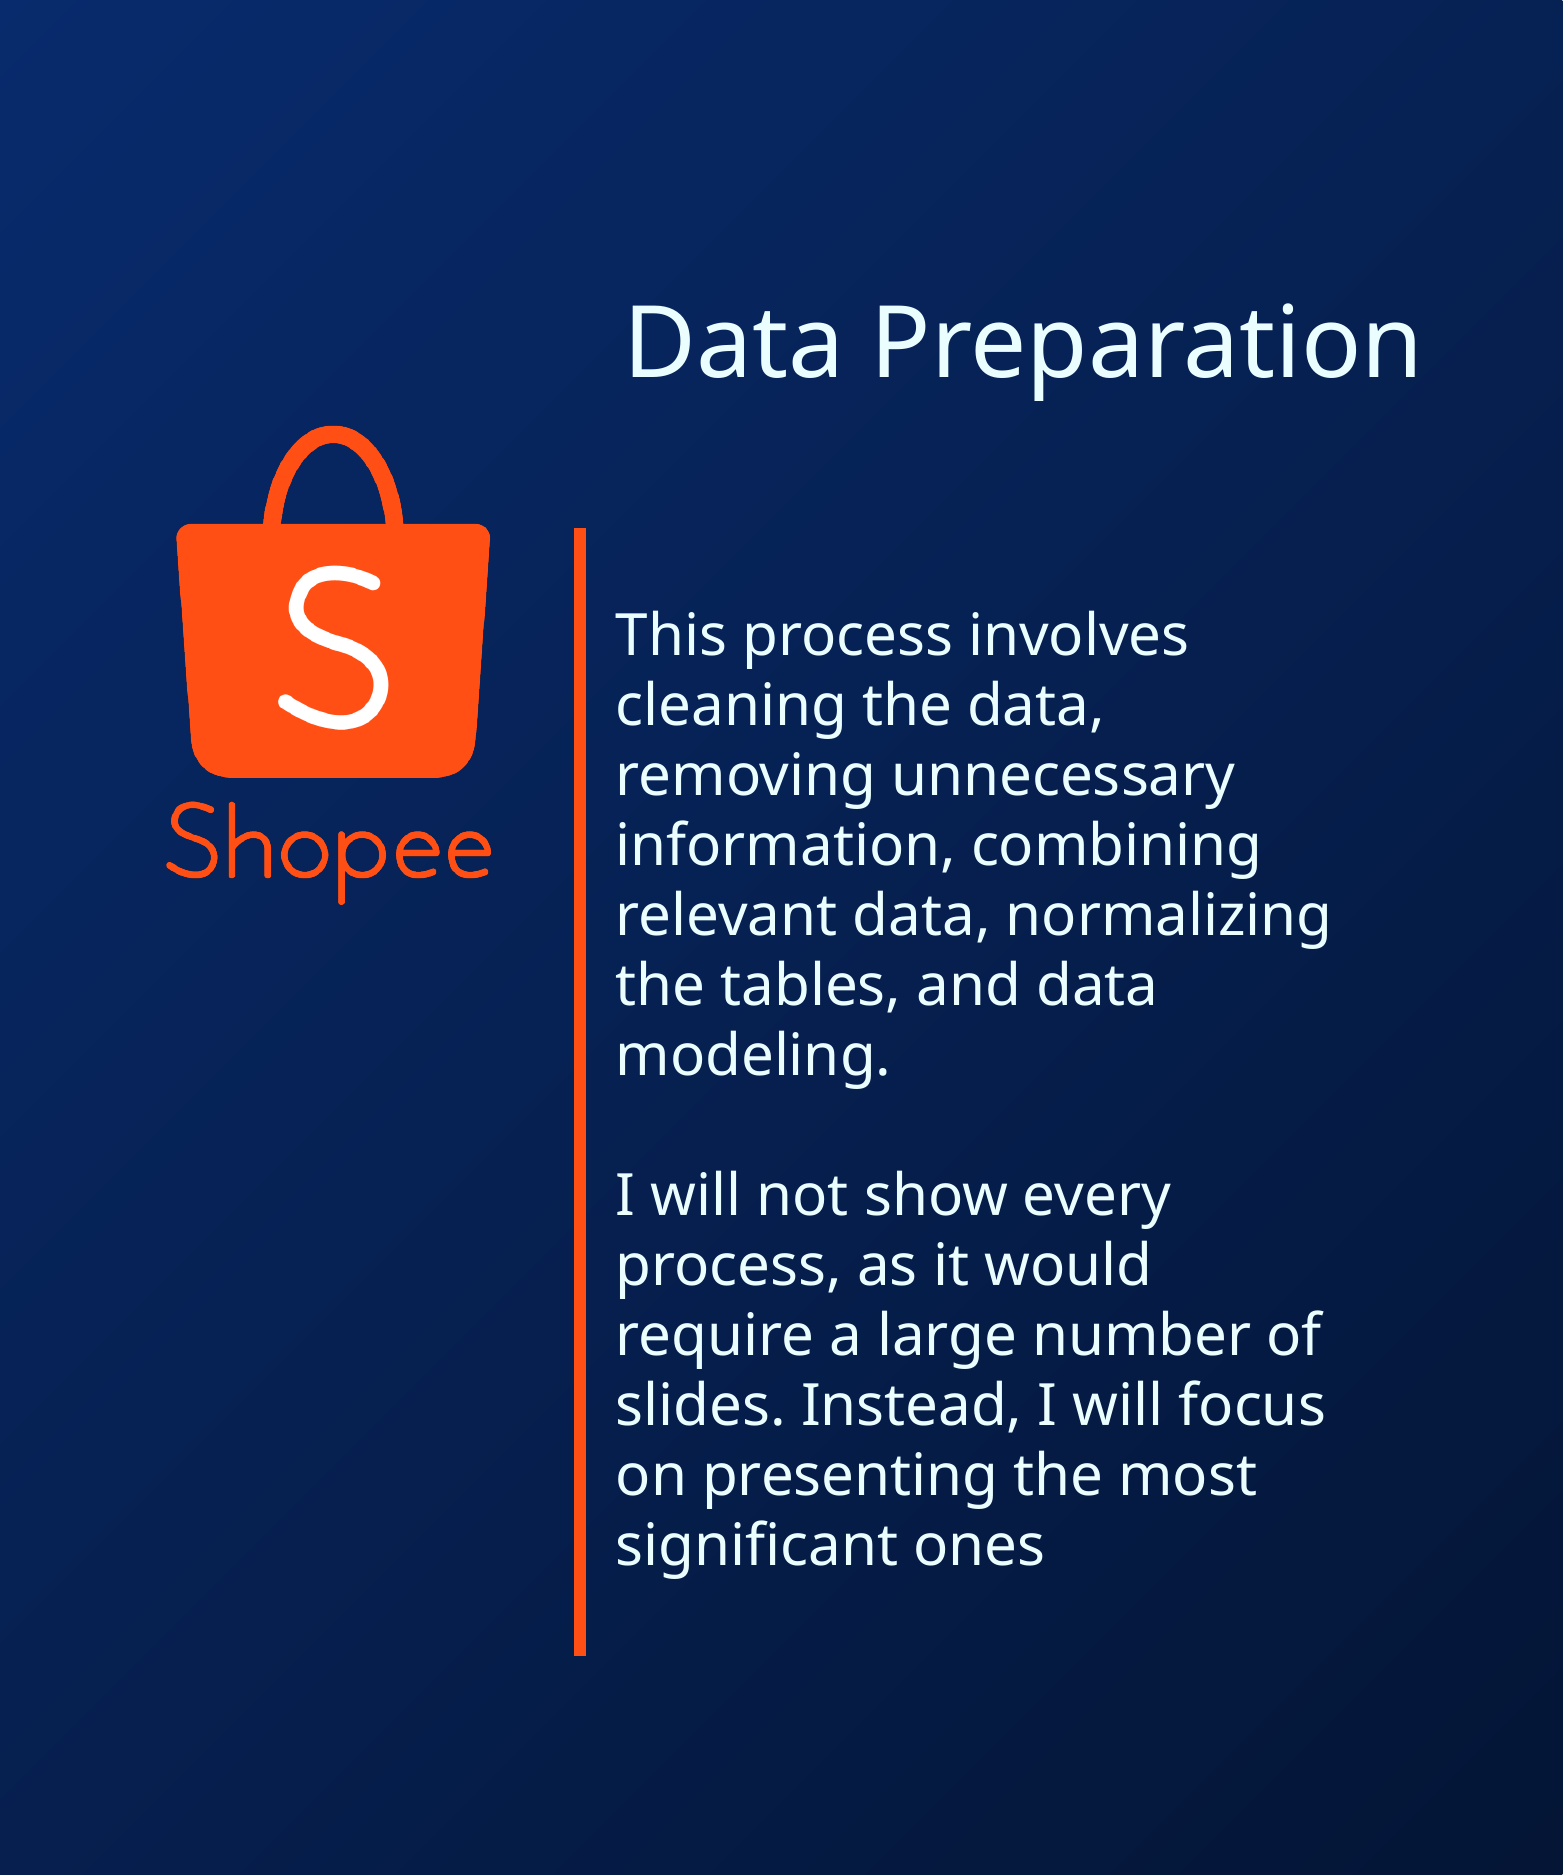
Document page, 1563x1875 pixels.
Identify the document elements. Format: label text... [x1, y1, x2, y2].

picture [55, 391, 602, 938]
text_box [573, 938, 587, 1657]
text_box This process involves cleaning the data, removing unnecessary information, combining relevant data, normalizing the tables, and data modeling. I will not show every process, as it would require a large number of slides. Instead, I will focus on presenting the most significant ones [601, 589, 1356, 1585]
text_box Data Preparation [609, 270, 1439, 406]
